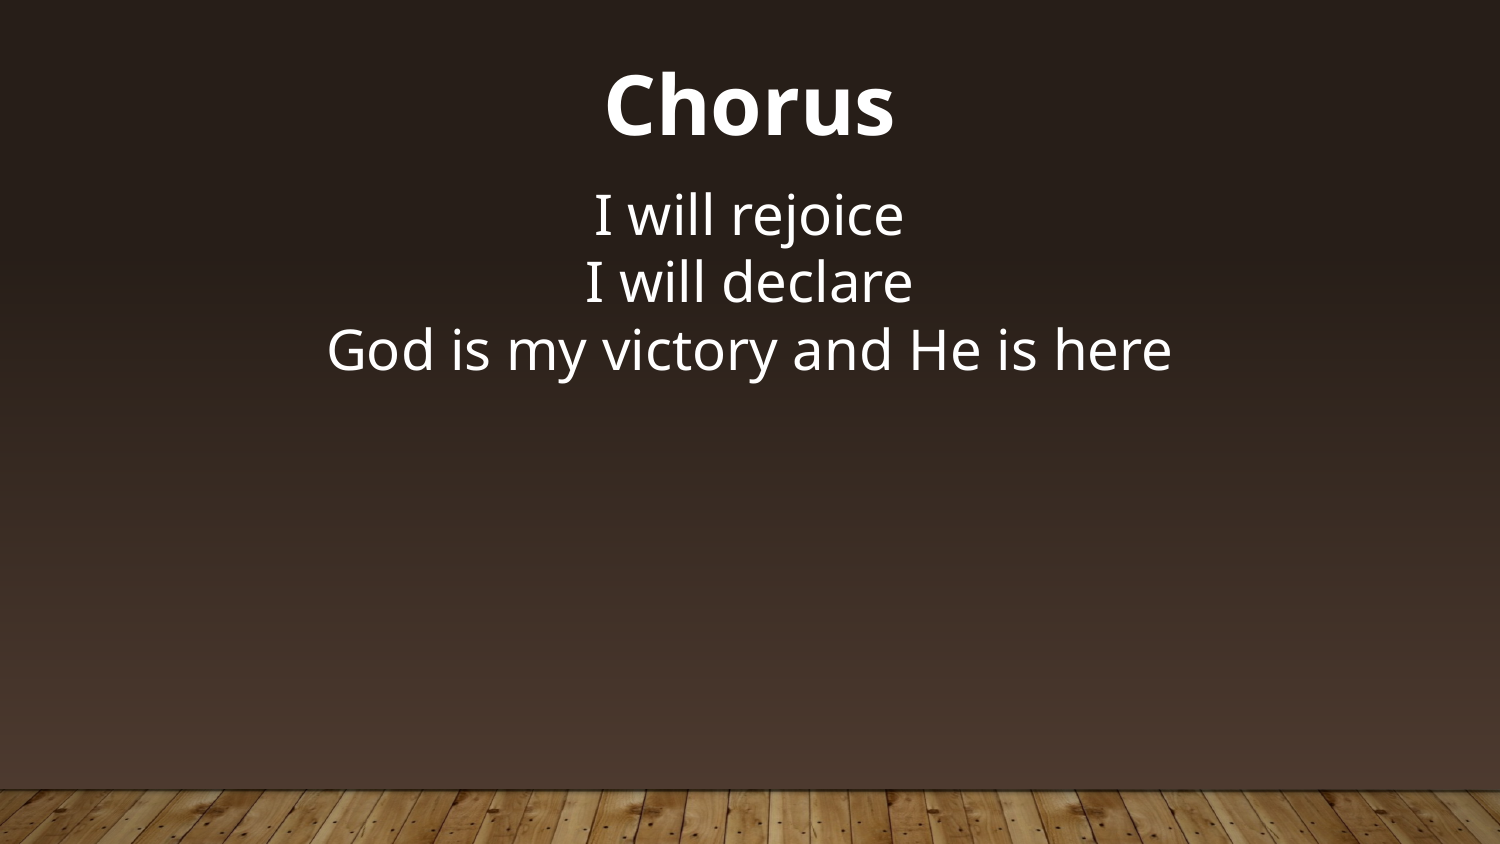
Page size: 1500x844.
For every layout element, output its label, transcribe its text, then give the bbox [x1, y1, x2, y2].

picture [0, 789, 1500, 844]
text_box Chorus [74, 45, 1425, 160]
text_box I will rejoice I will declare God is my victory and He is here [74, 171, 1425, 457]
